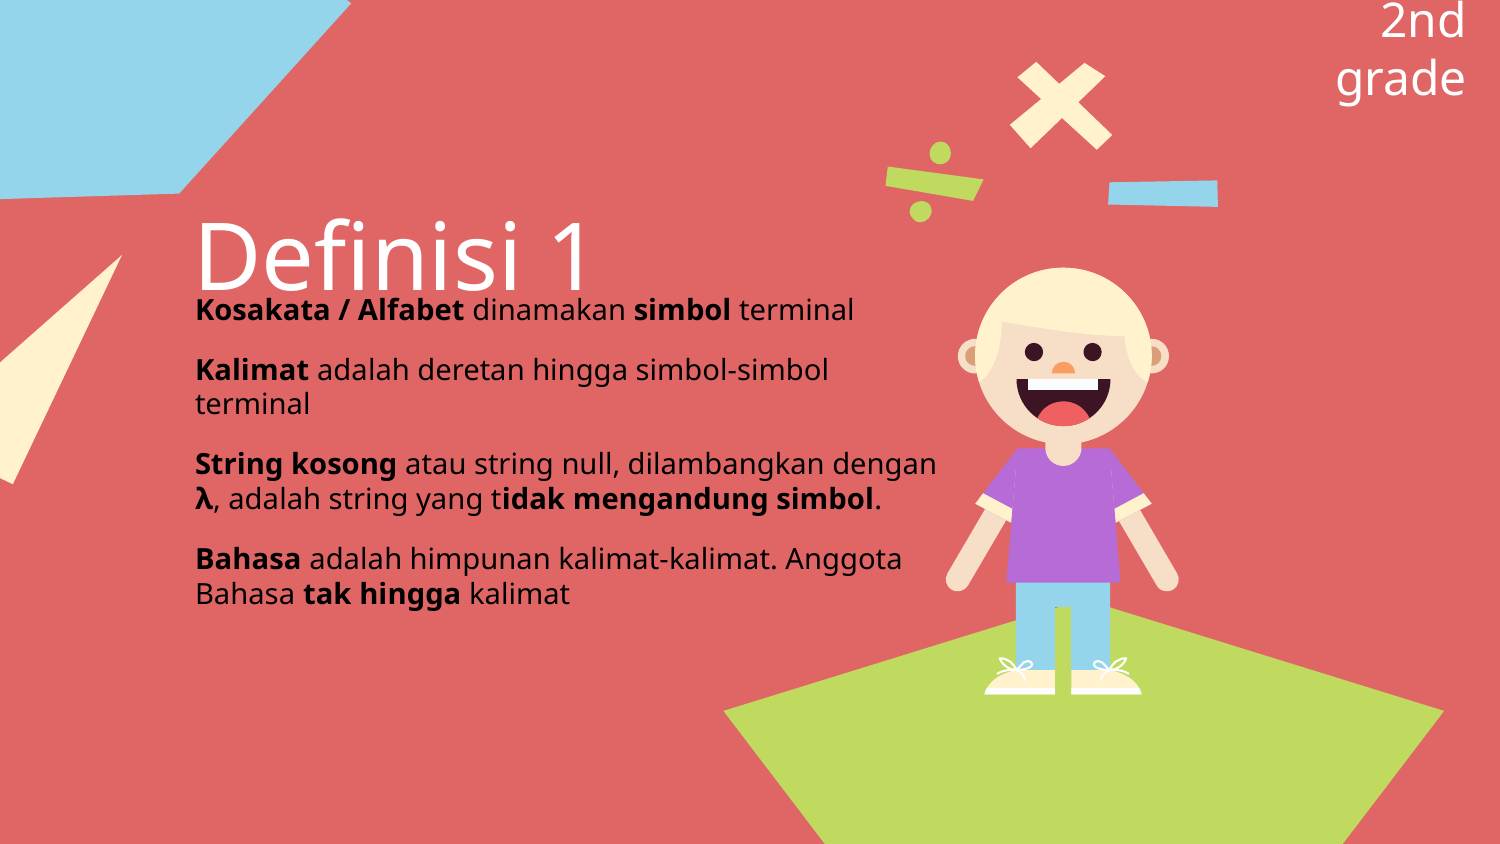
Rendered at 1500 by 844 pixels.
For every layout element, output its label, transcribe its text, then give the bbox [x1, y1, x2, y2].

title Definisi 1 [178, 134, 632, 372]
subtitle Kosakata / Alfabet dinamakan simbol terminal Kalimat adalah deretan hingga simbol-simbol terminal String kosong atau string null, dilambangkan dengan λ, adalah string yang tidak mengandung simbol. Bahasa adalah himpunan kalimat-kalimat. Anggota Bahasa tak hingga kalimat [180, 373, 938, 564]
text_box [1009, 61, 1113, 150]
subtitle 2nd grade [1280, 17, 1482, 78]
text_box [943, 267, 1181, 695]
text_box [885, 141, 984, 223]
text_box [1108, 180, 1218, 207]
